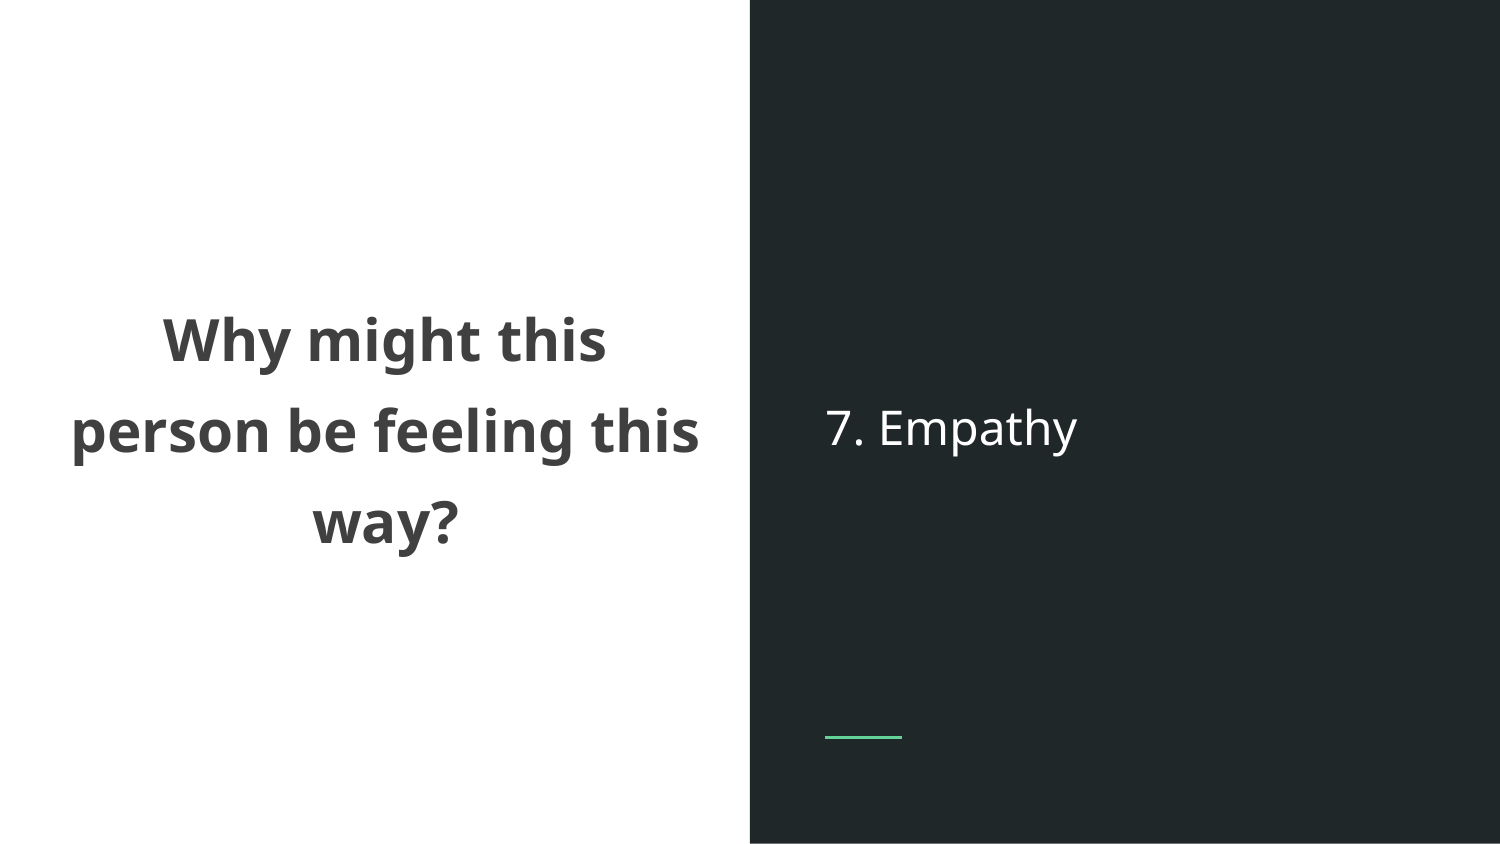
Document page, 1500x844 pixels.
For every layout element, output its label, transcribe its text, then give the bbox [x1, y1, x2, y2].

list Why might this person be feeling this way? [48, 53, 723, 794]
list 7. Empathy [810, 118, 1440, 725]
